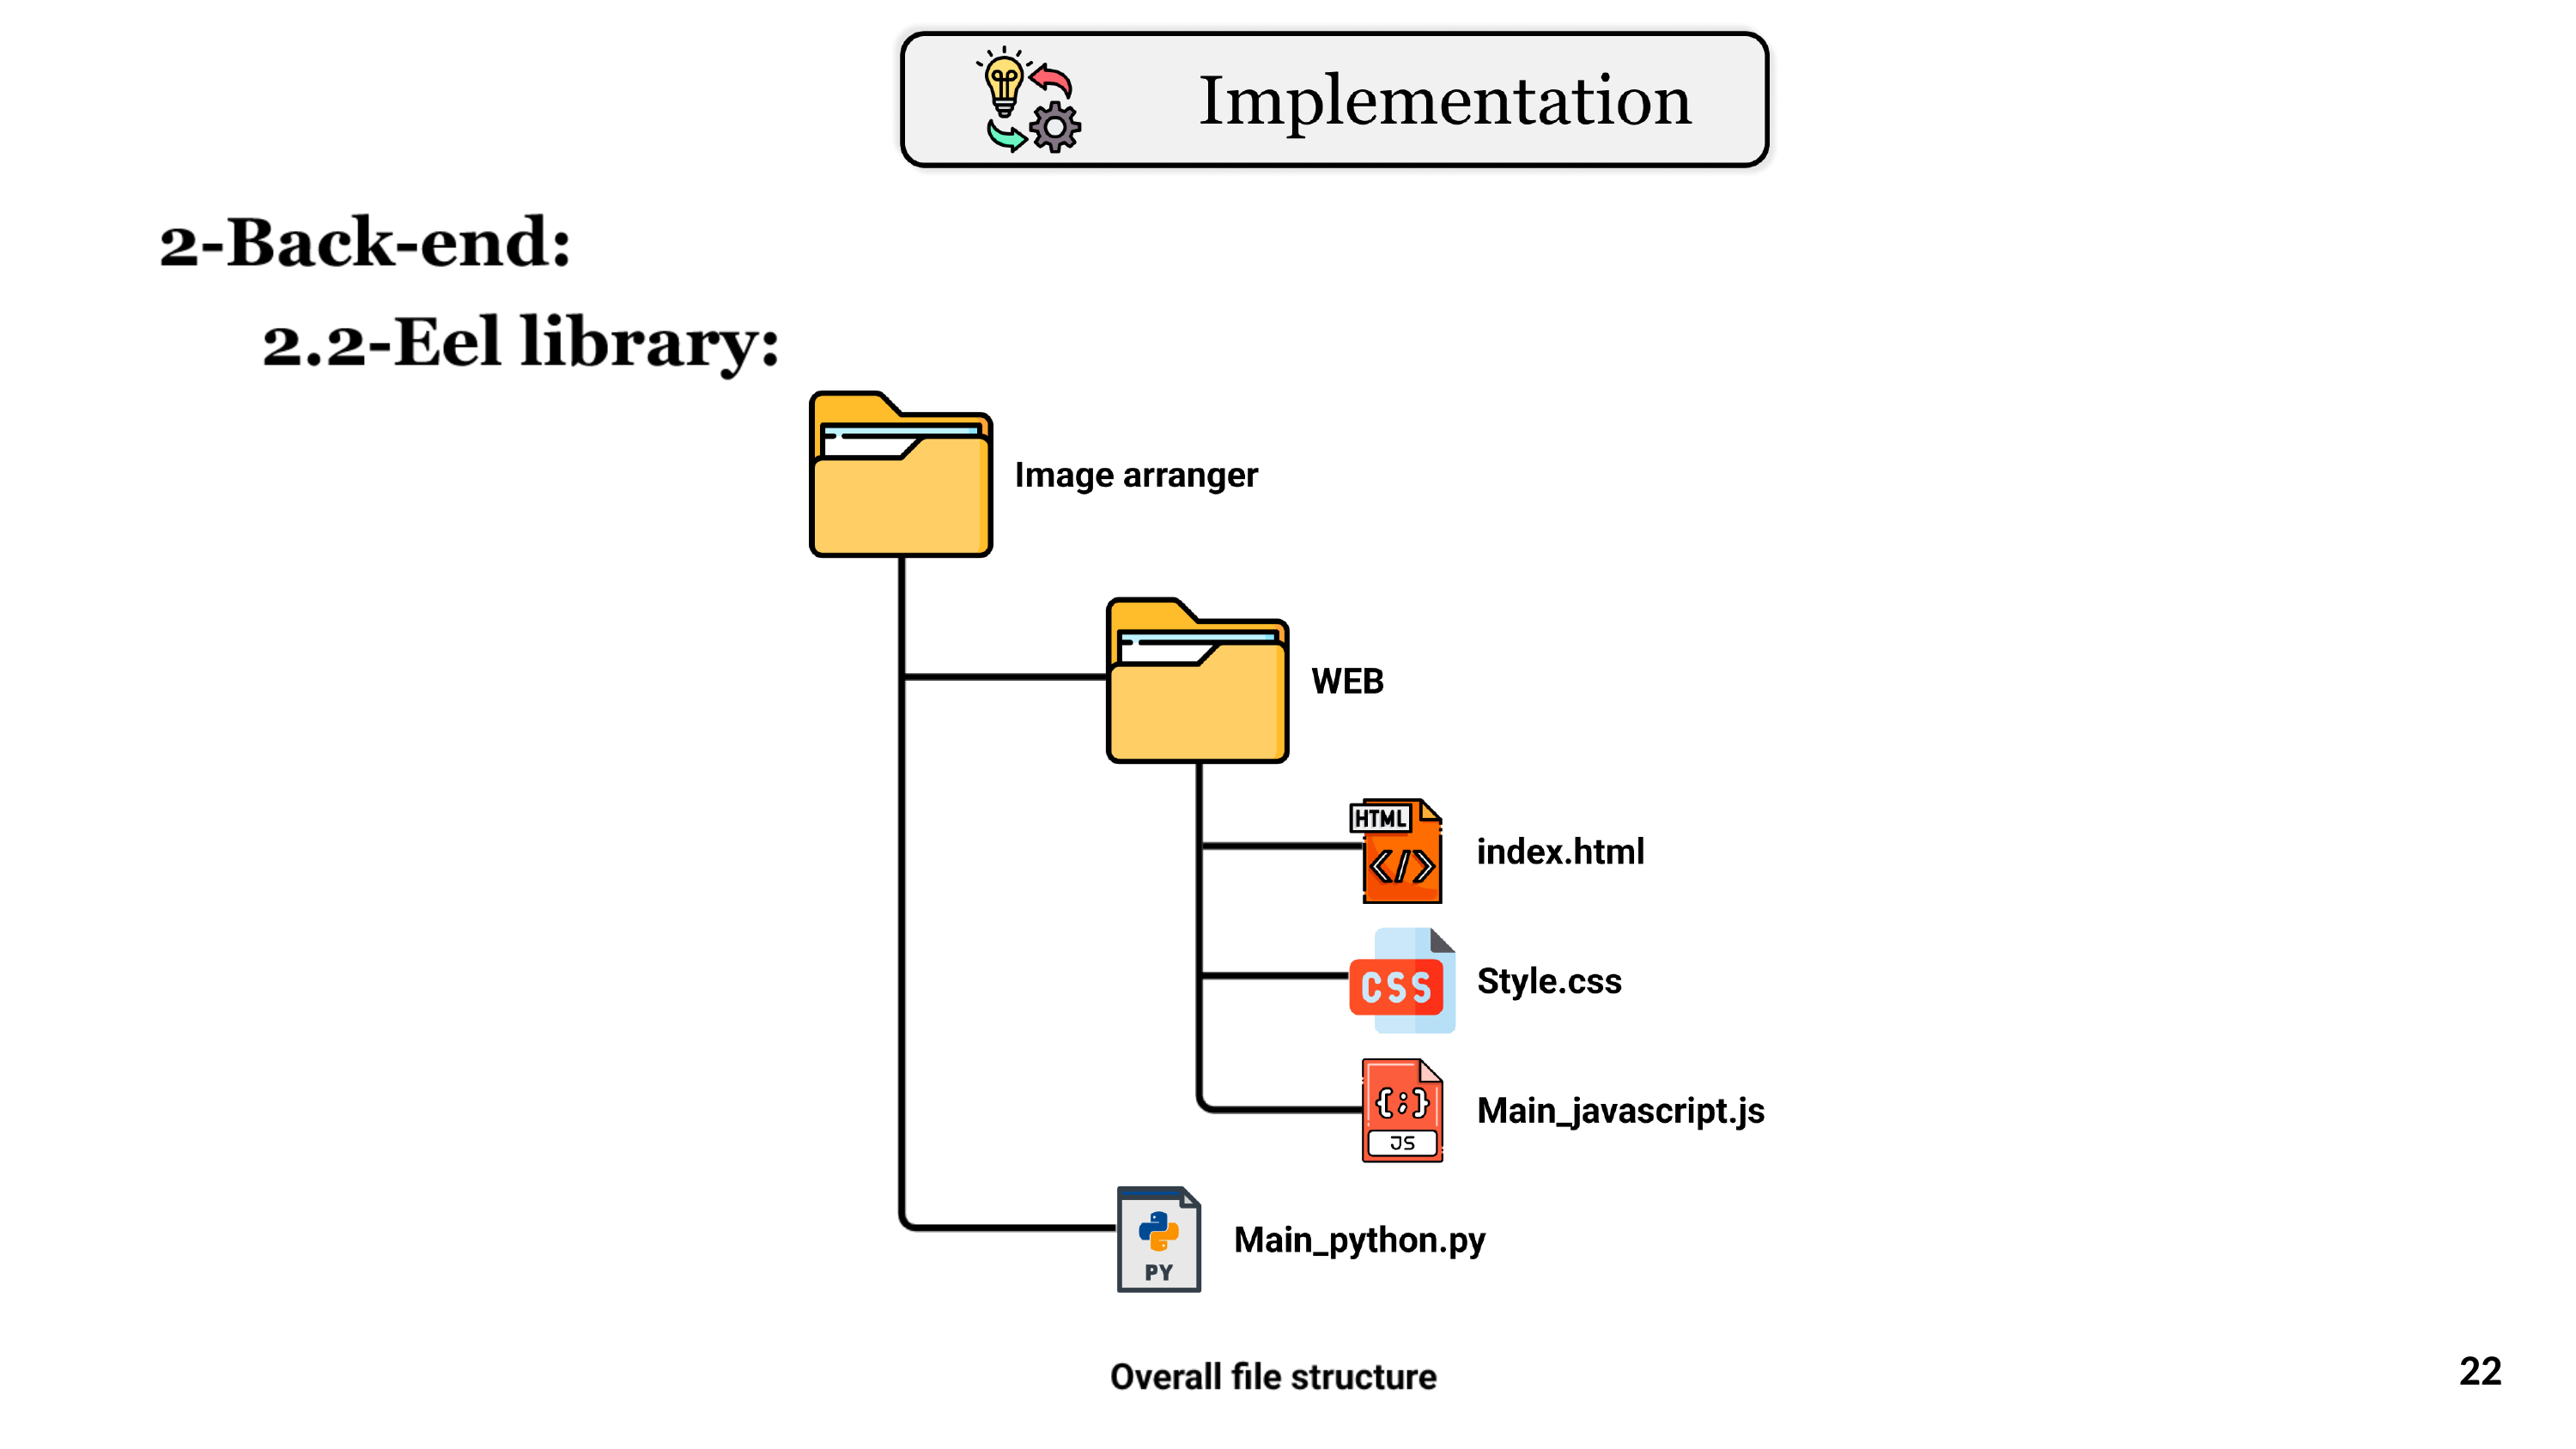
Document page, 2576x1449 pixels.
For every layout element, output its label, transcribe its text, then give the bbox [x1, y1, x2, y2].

picture [1110, 1355, 1438, 1398]
text_box 22 [2434, 1331, 2528, 1404]
picture [809, 382, 1766, 1293]
picture [158, 202, 574, 283]
picture [261, 301, 784, 383]
picture [889, 20, 1781, 179]
